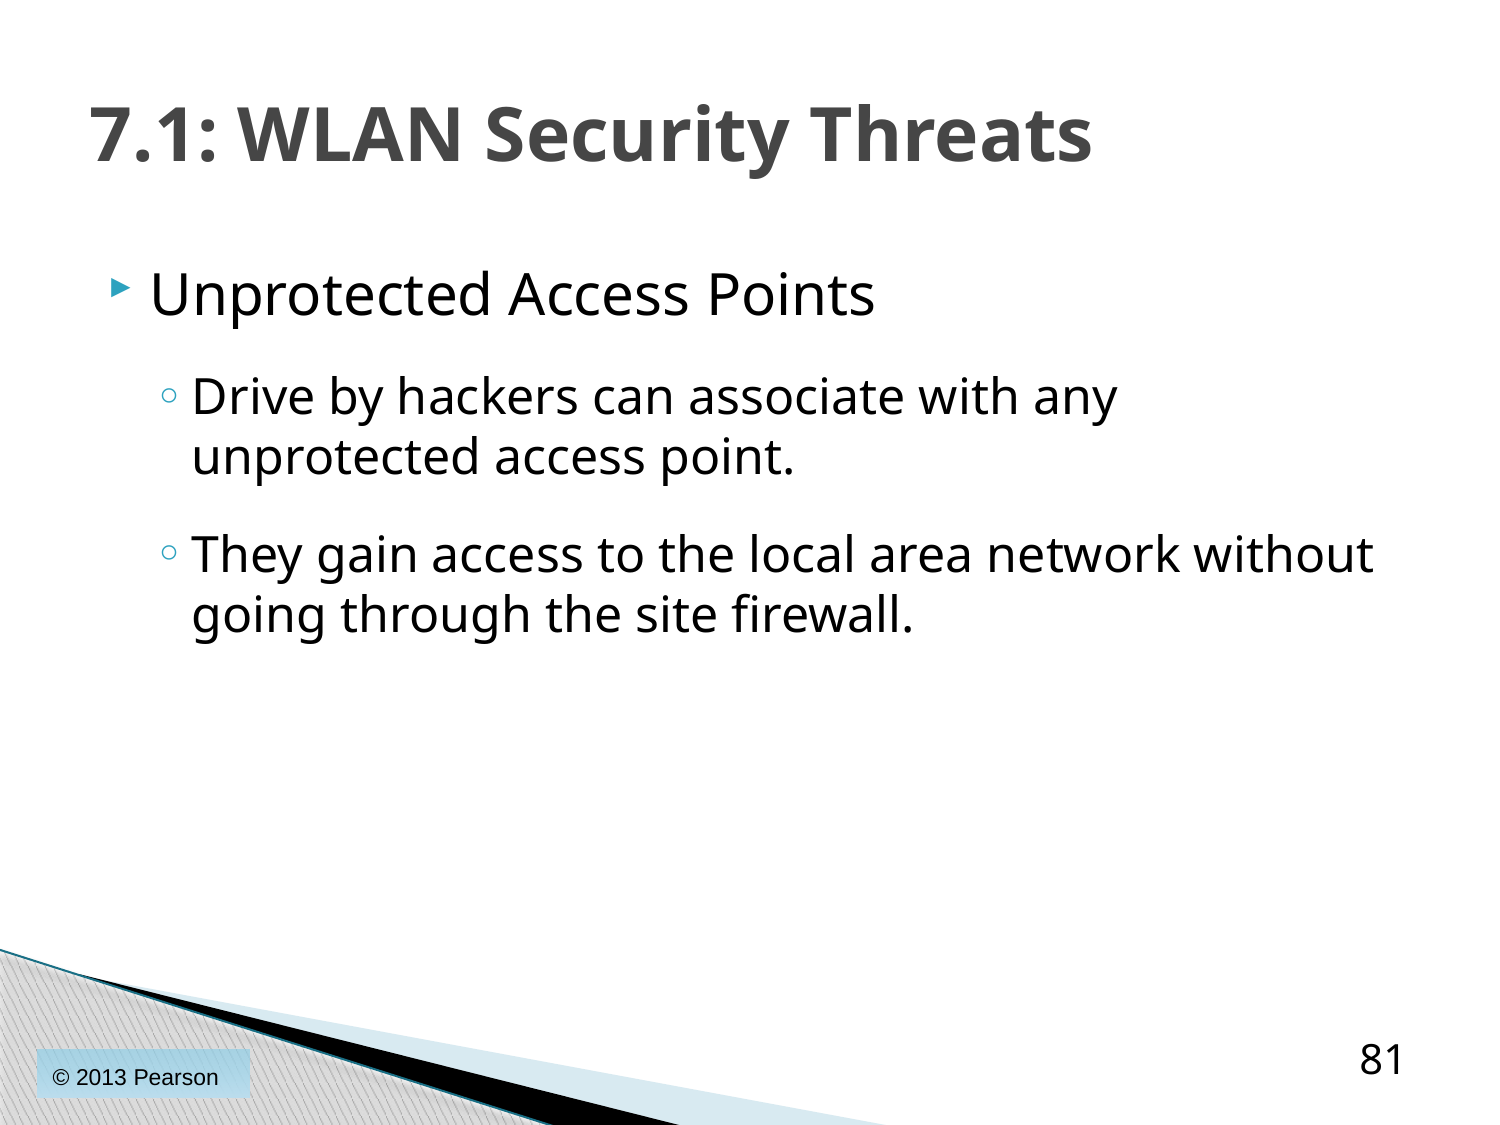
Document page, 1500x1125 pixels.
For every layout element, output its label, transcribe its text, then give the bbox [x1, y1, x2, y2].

list Unprotected Access Points Drive by hackers can associate with any unprotected access point. They gain access to the local area network without going through the site firewall. [74, 249, 1426, 1076]
footer © 2013 Pearson [37, 1050, 250, 1098]
slide_number 81 [1287, 1037, 1423, 1098]
title 7.1: WLAN Security Threats [75, 50, 1425, 213]
